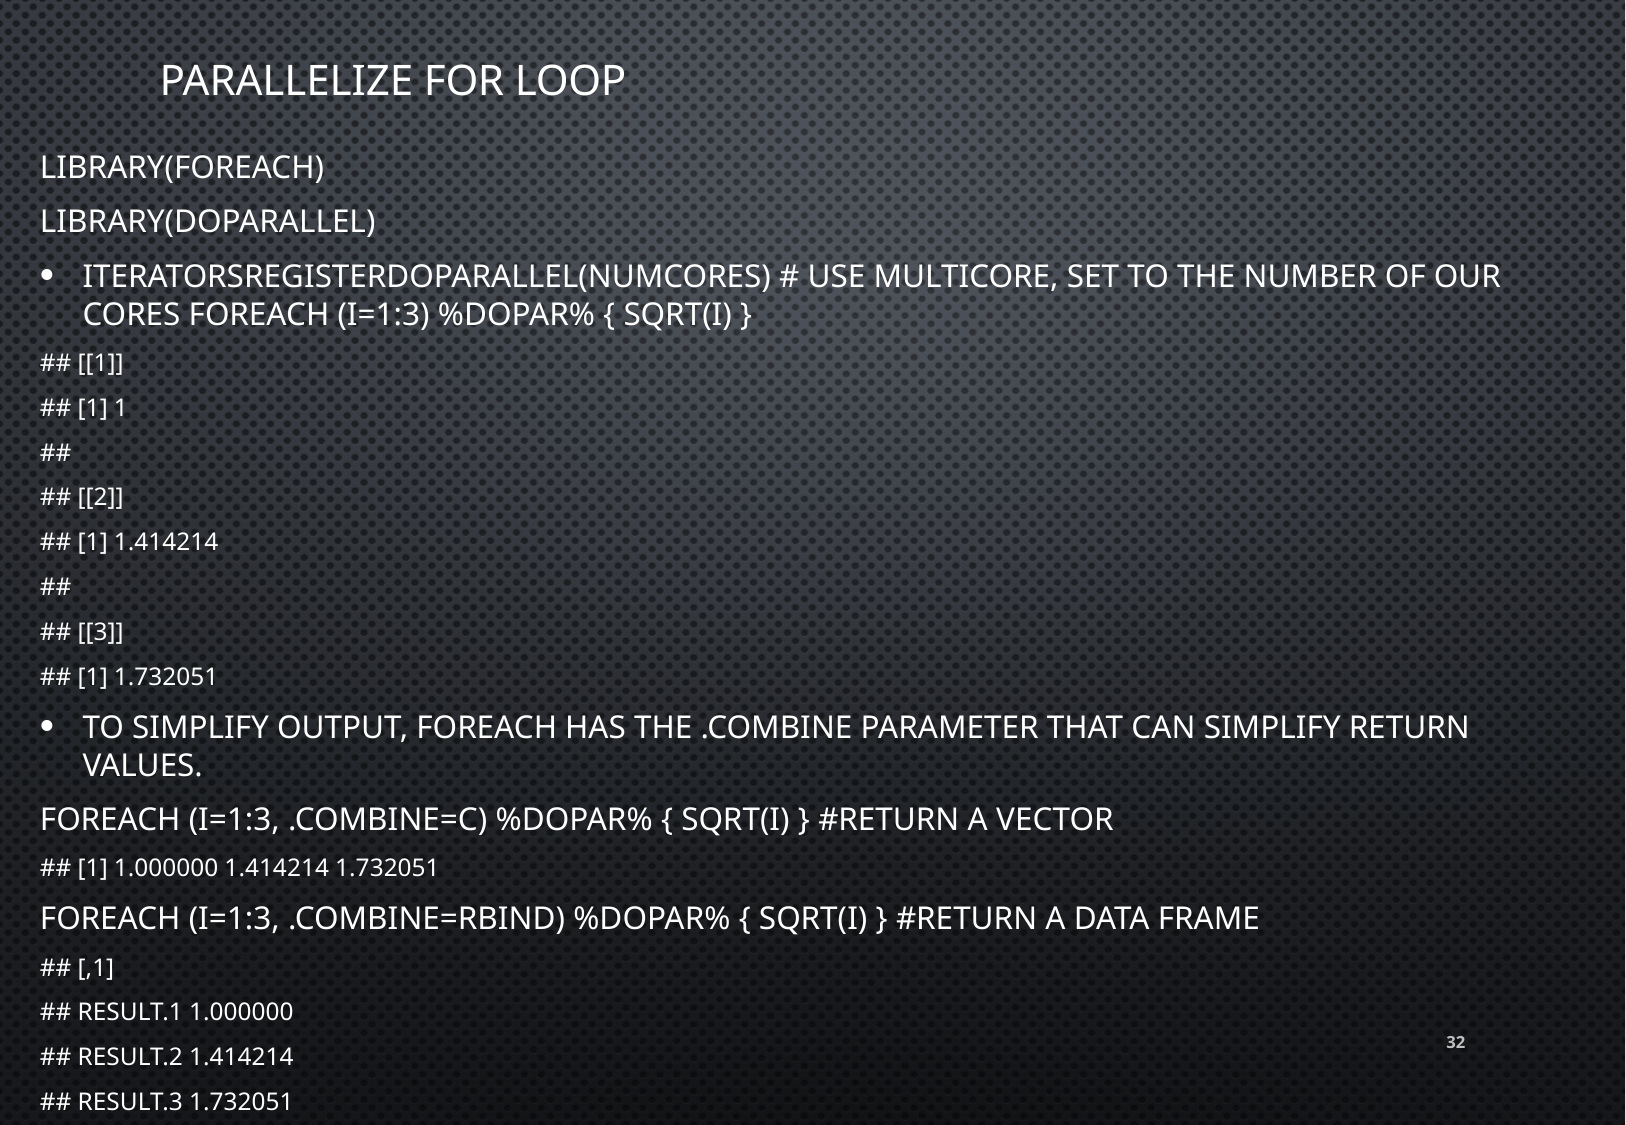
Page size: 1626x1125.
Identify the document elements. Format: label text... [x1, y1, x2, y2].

slide_number 32 [1406, 1013, 1481, 1074]
title Parallelize for loop [144, 46, 1480, 137]
list library(foreach) library(doParallel) iteratorsregisterDoParallel(numCores) # use multicore, set to the number of our cores foreach (i=1:3) %dopar% { sqrt(i) } ## [[1]] ## [1] 1 ## ## [[2]] ## [1] 1.414214 ## ## [[3]] ## [1] 1.732051 To simplify output, foreach has the .combine parameter that can simplify return values. foreach (i=1:3, .combine=c) %dopar% { sqrt(i) } #Return a vector ## [1] 1.000000 1.414214 1.732051 foreach (i=1:3, .combine=rbind) %dopar% { sqrt(i) } #Return a data frame ## [,1] ## result.1 1.000000 ## result.2 1.414214 ## result.3 1.732051 [24, 137, 1600, 1125]
